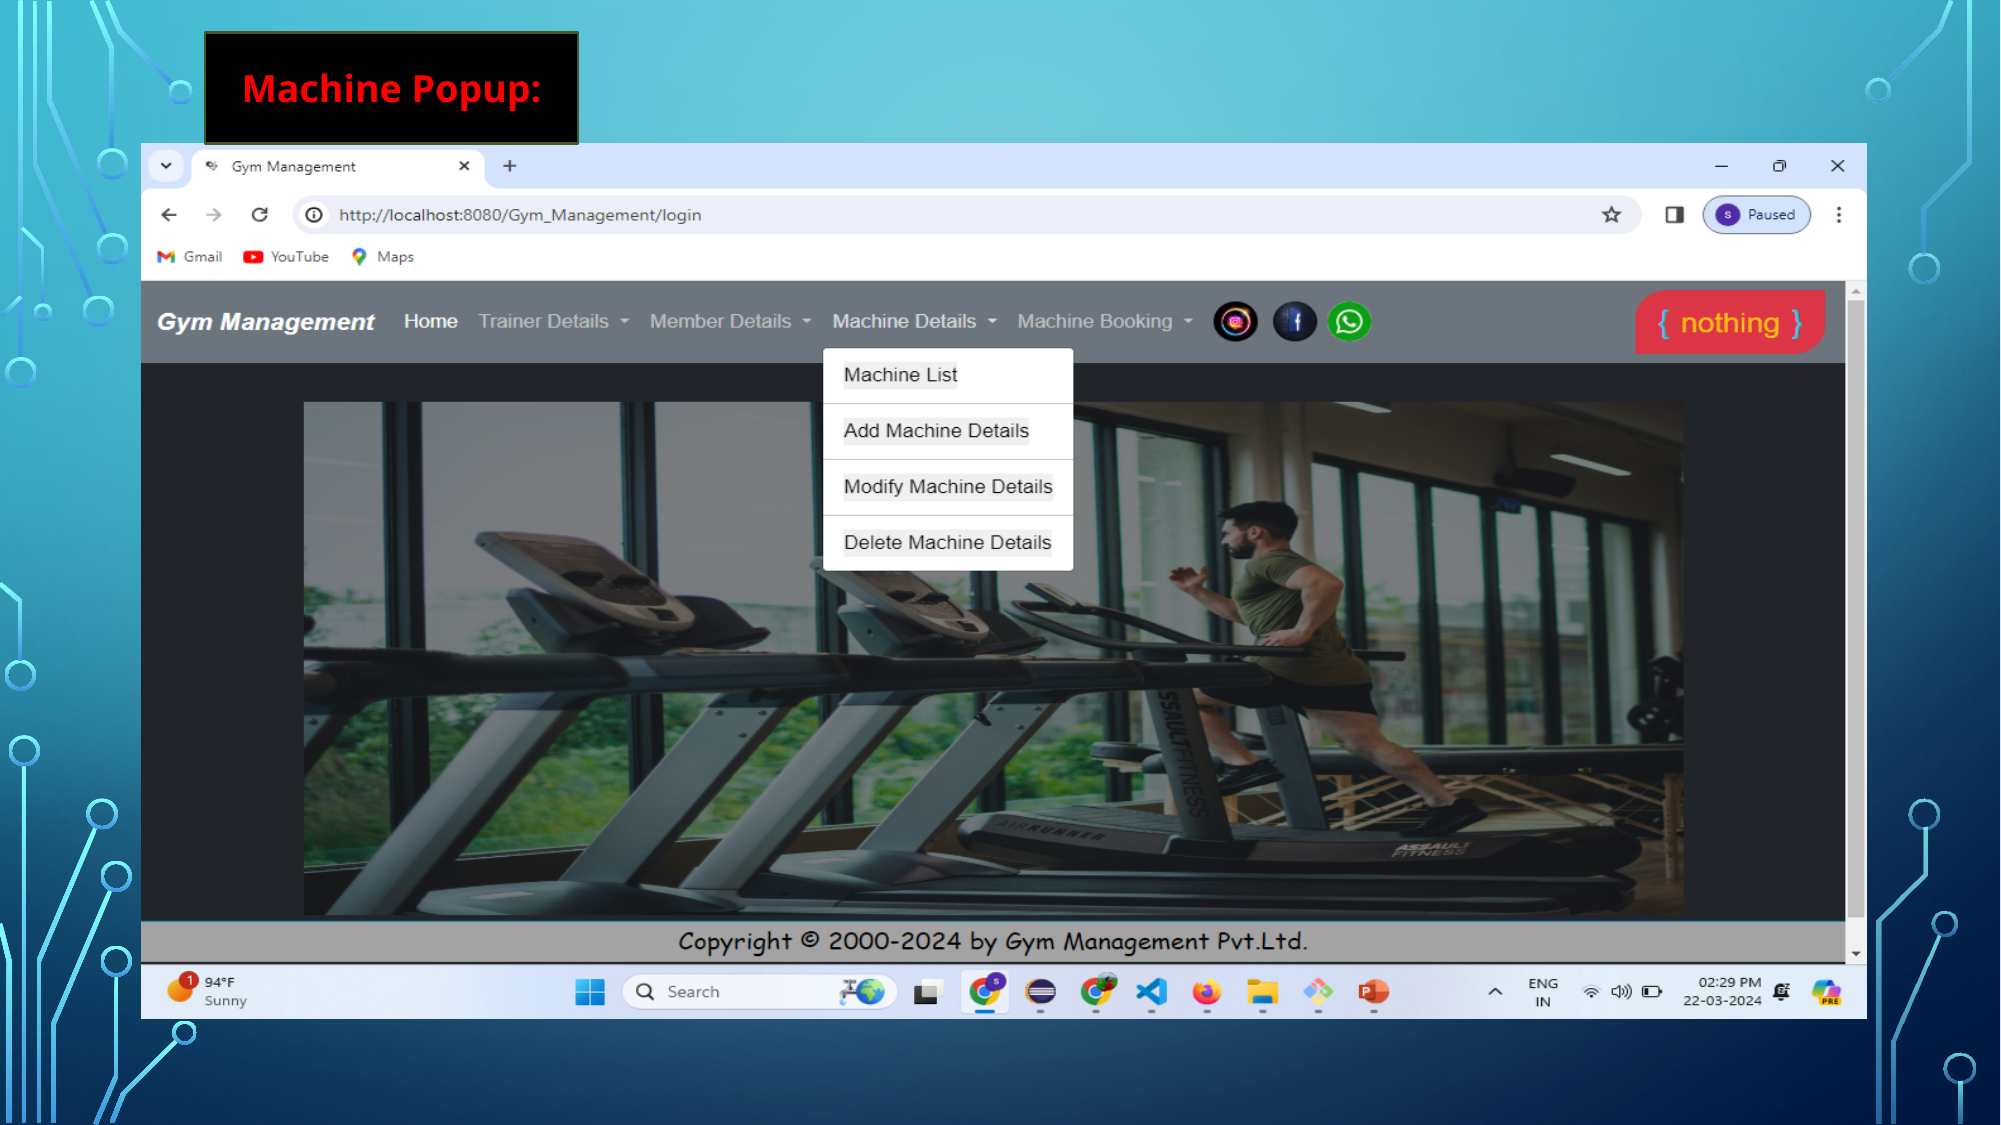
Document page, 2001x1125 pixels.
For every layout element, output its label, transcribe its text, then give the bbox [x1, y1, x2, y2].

picture [140, 143, 1867, 1020]
text_box Machine Popup: [204, 31, 579, 143]
